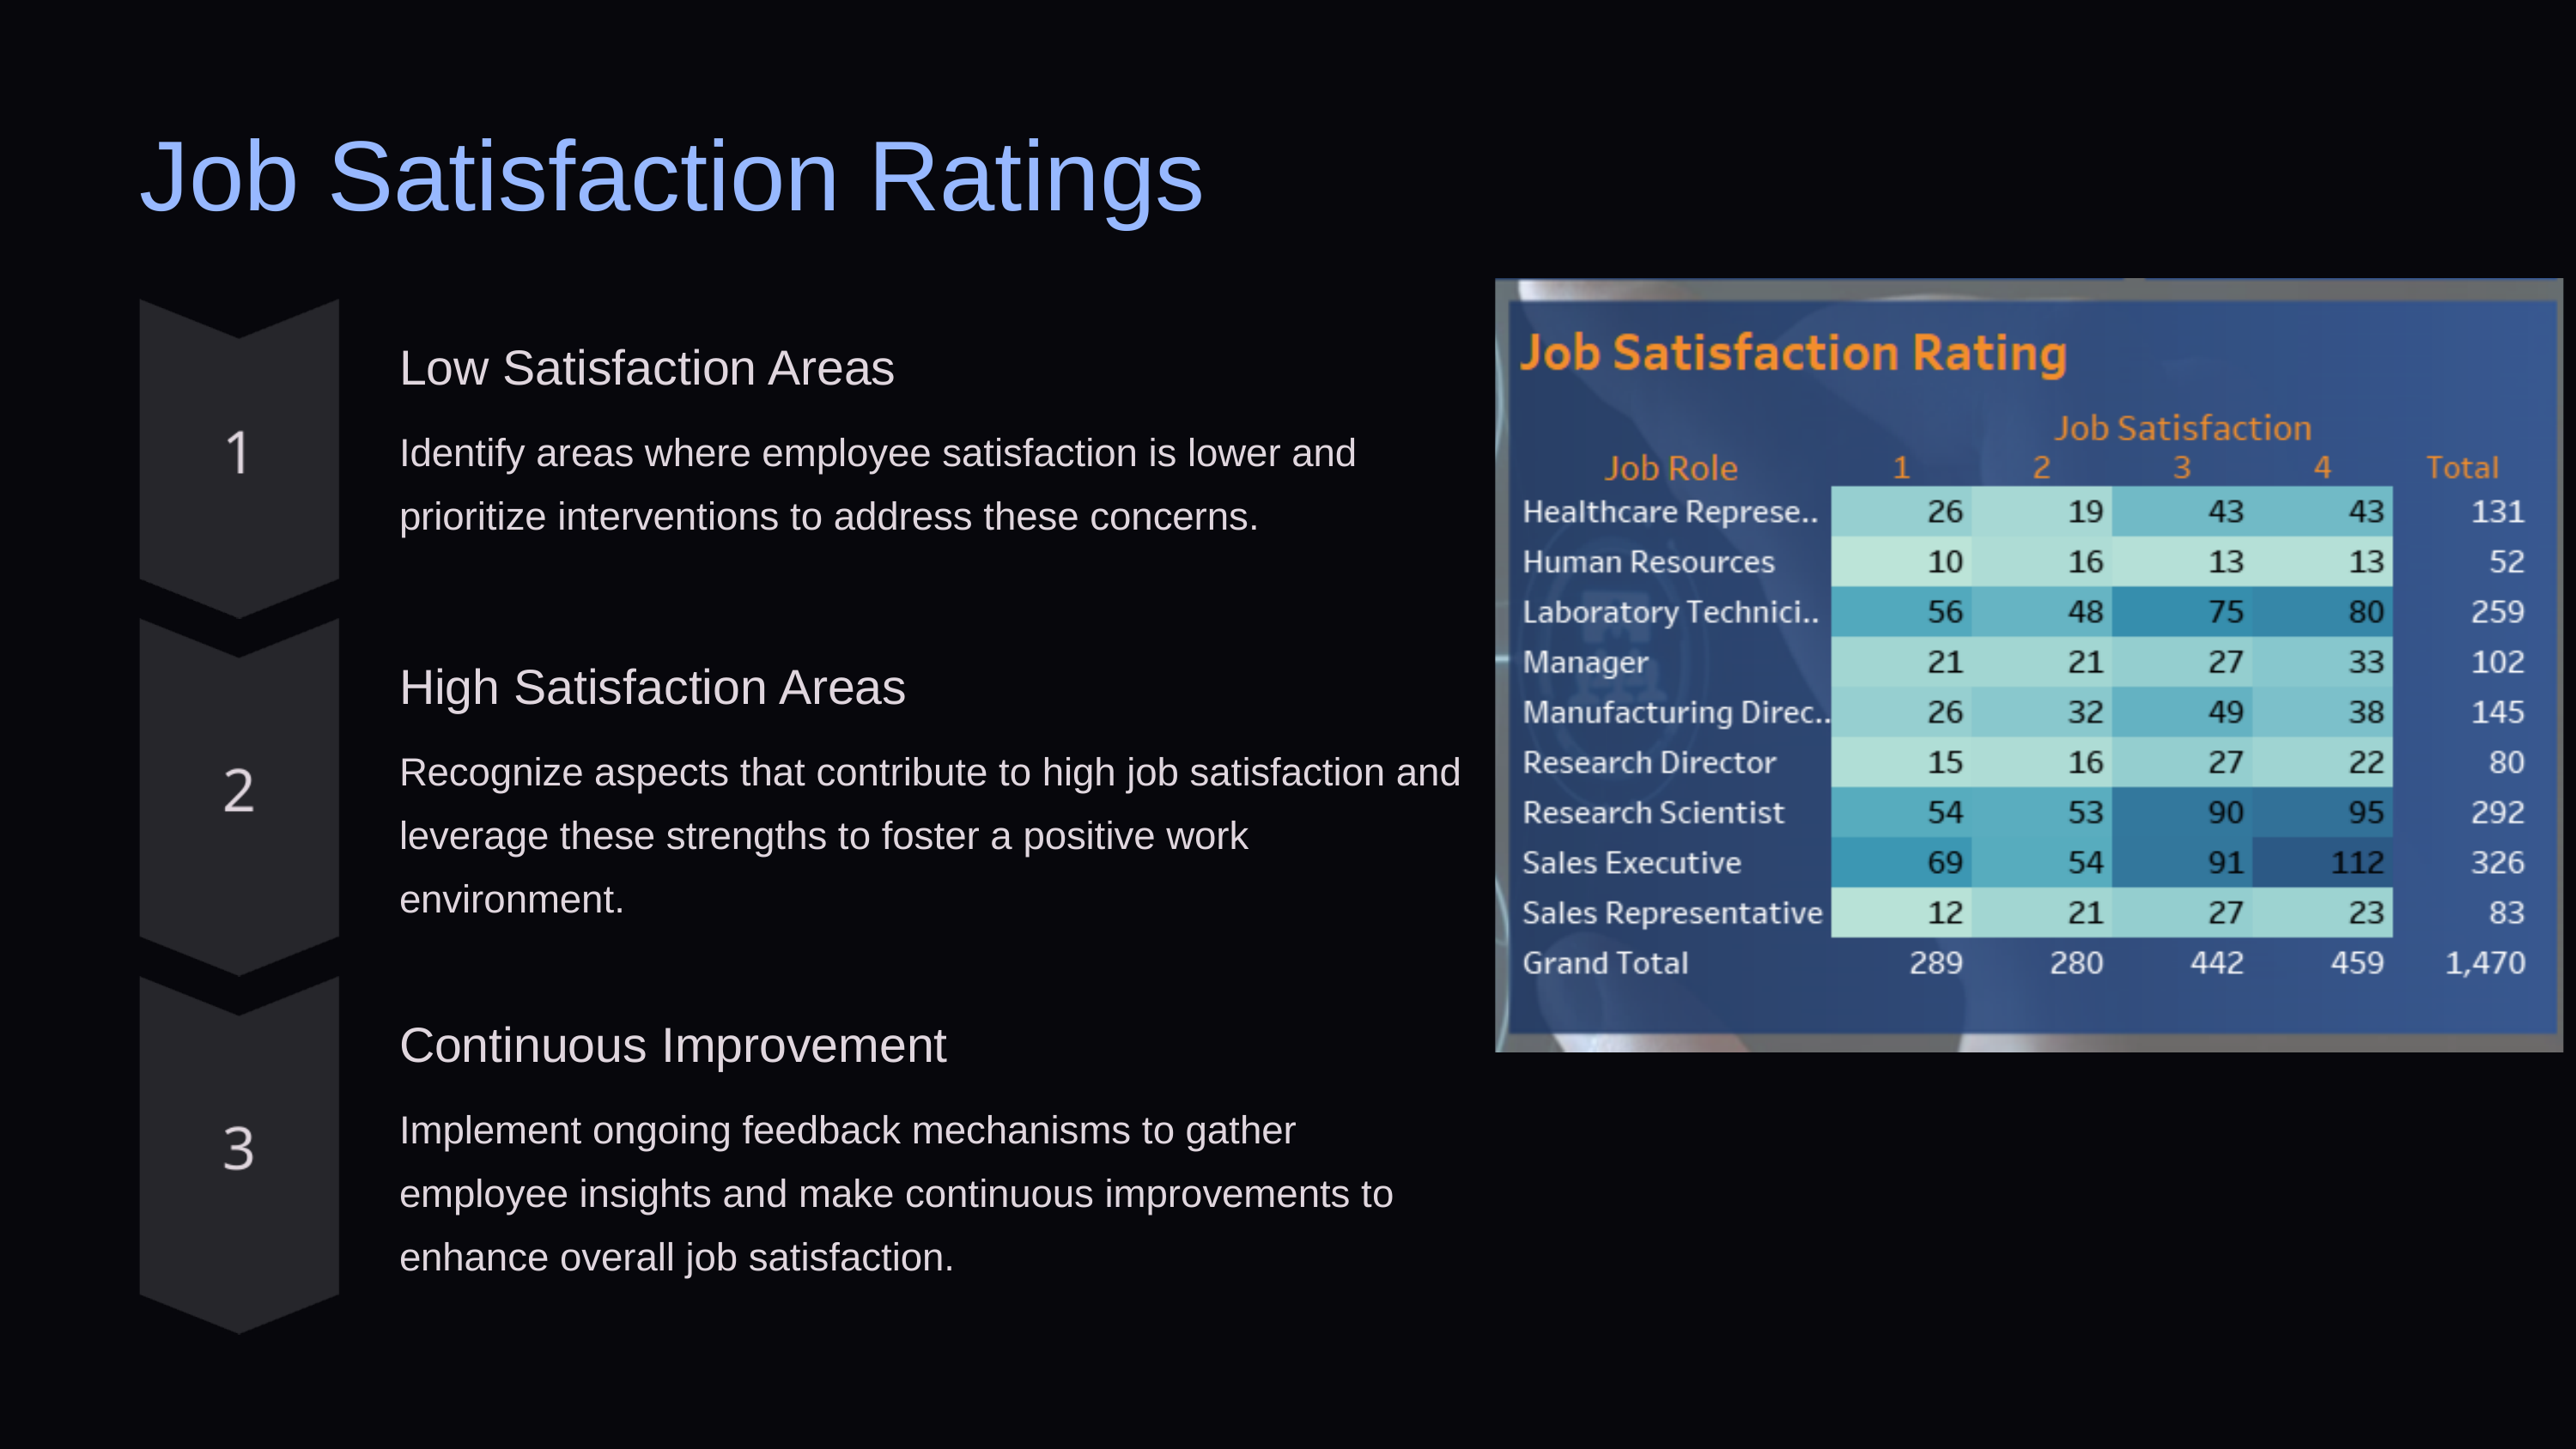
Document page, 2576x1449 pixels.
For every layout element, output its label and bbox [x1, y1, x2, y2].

text_box [0, 0, 2576, 1449]
